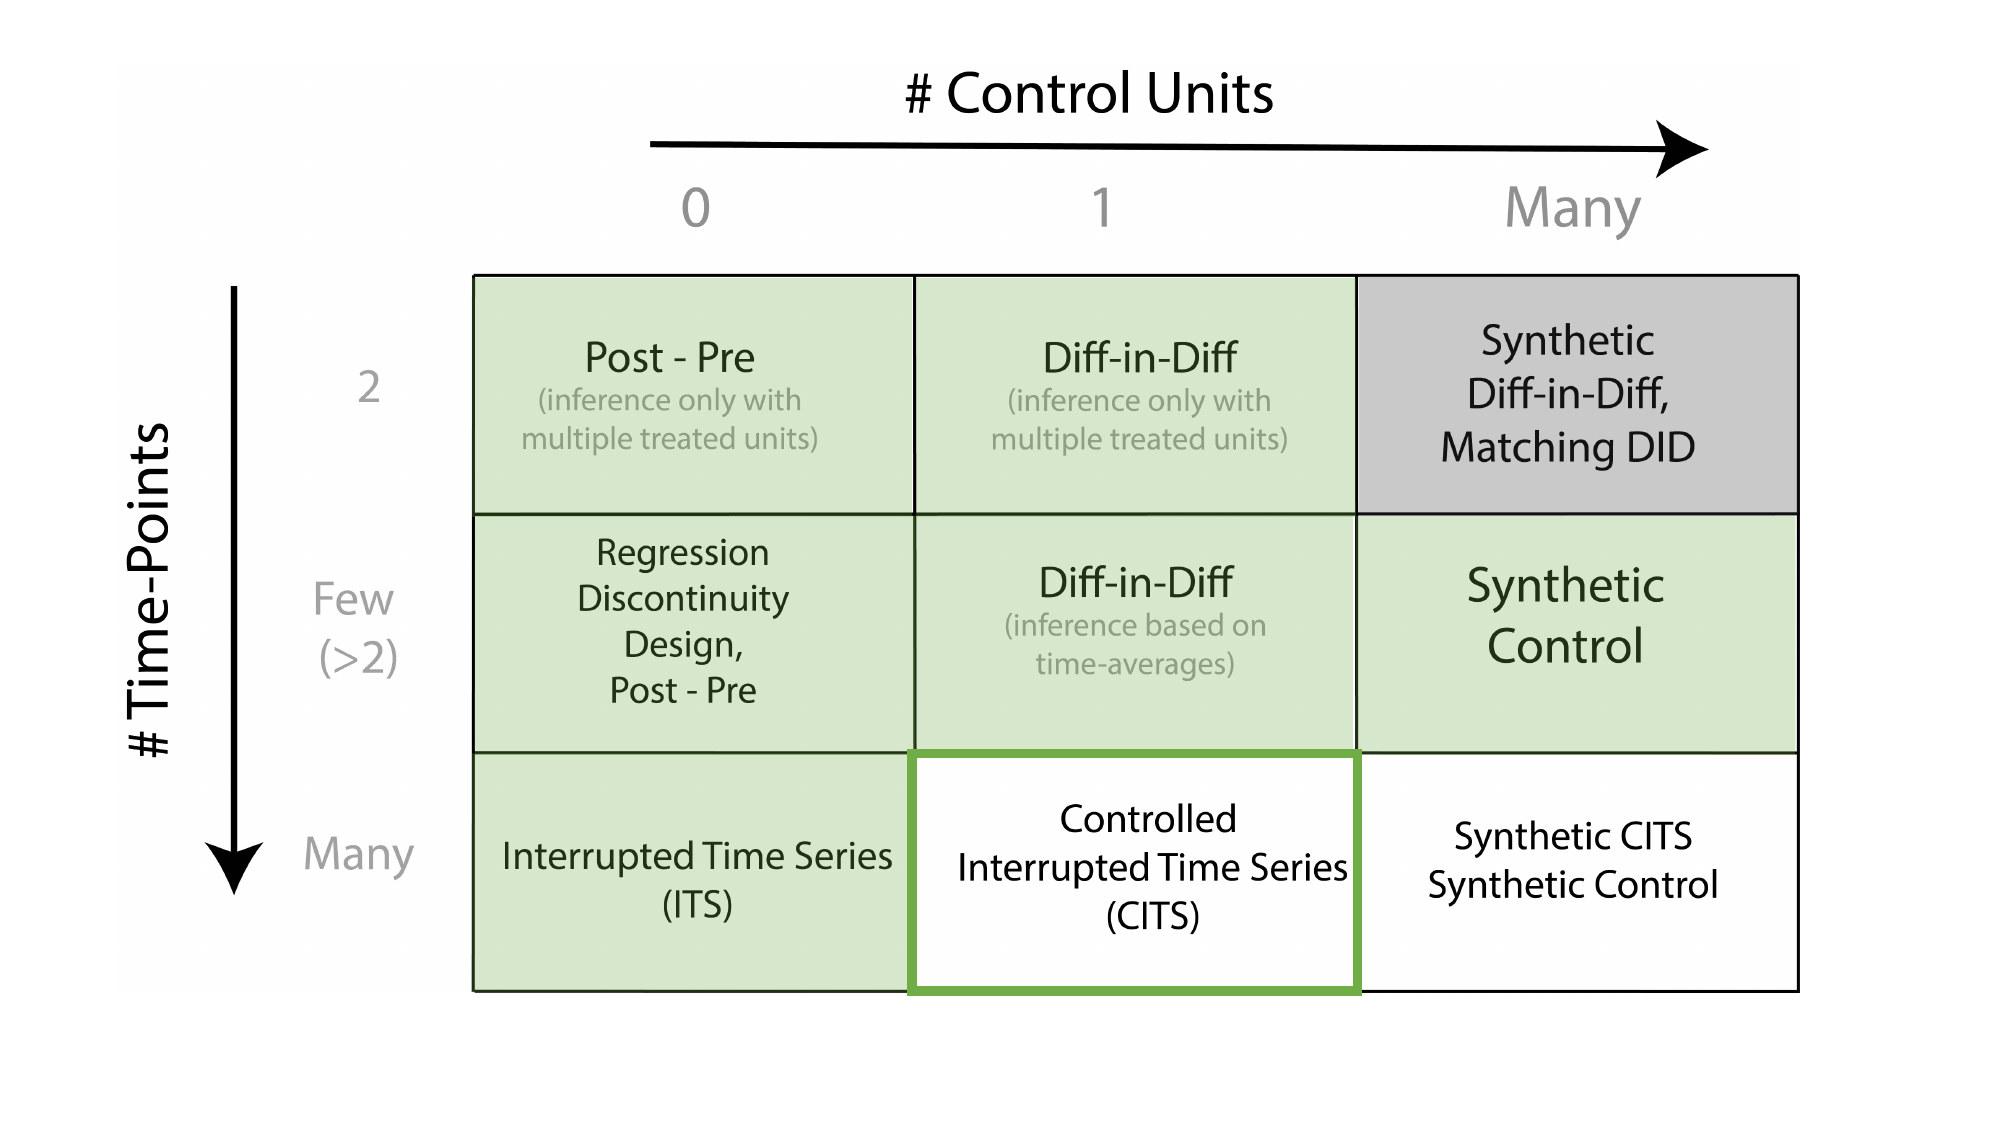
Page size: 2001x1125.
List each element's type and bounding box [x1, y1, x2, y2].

picture [117, 62, 1800, 993]
